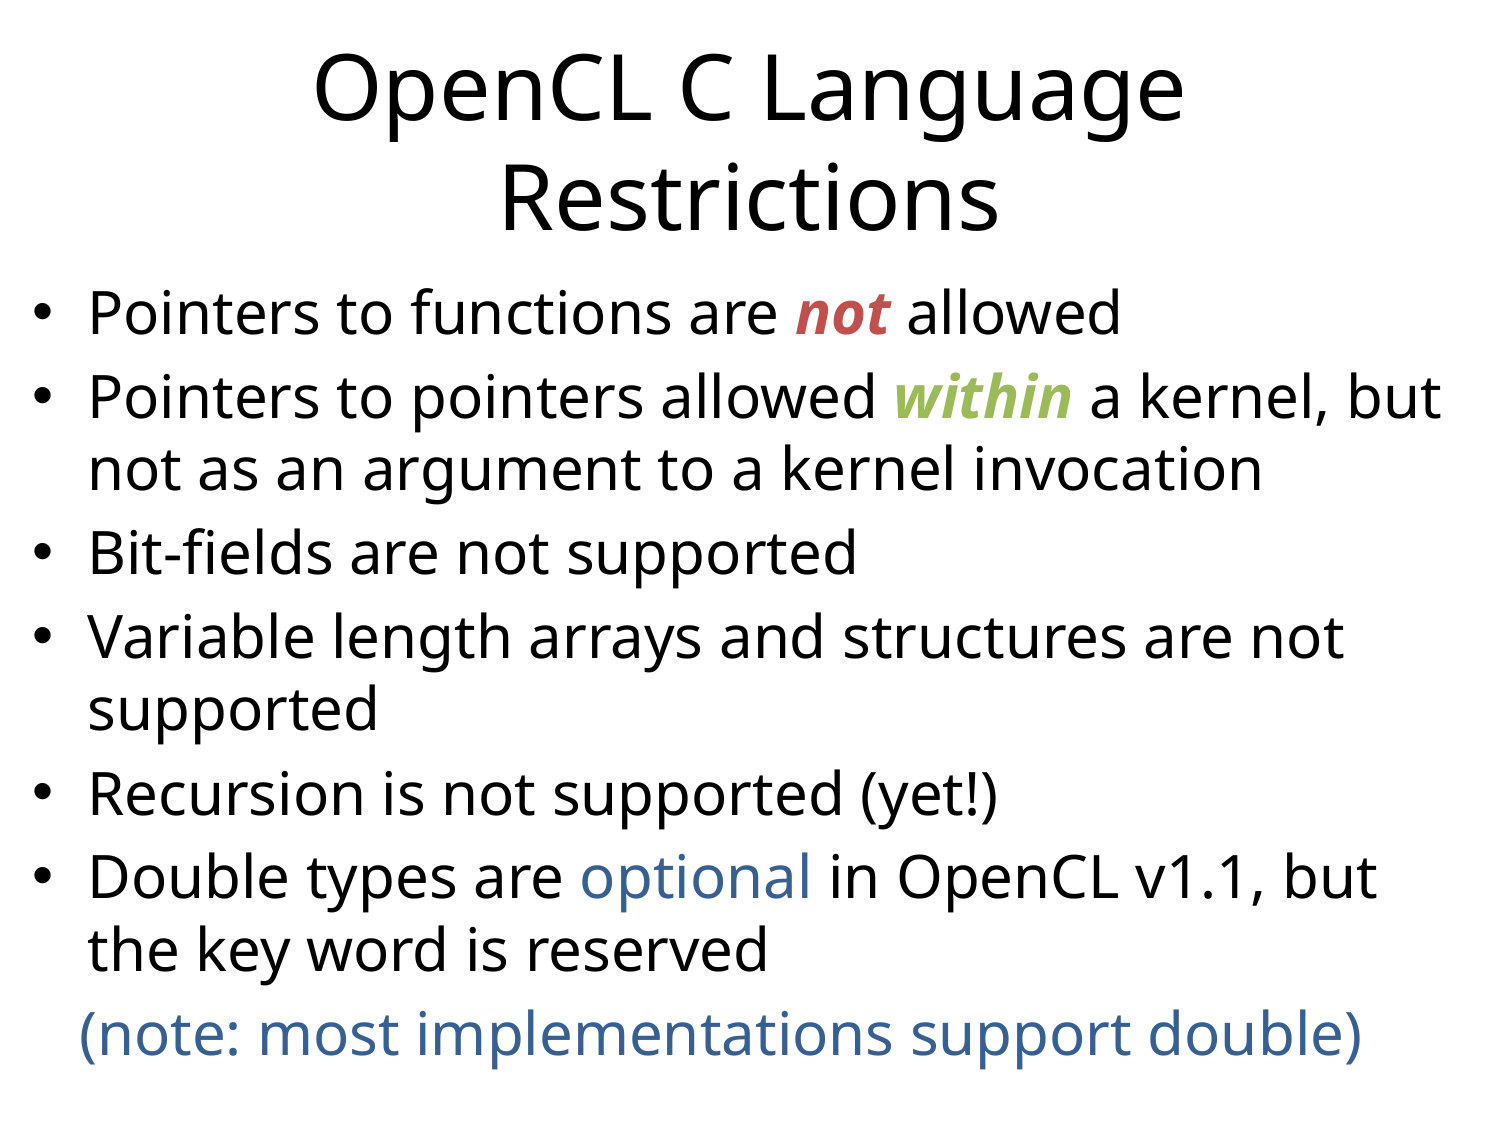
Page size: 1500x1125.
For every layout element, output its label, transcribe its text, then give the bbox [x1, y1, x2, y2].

title OpenCL C Language Restrictions [75, 45, 1425, 233]
list Pointers to functions are not allowed Pointers to pointers allowed within a kernel, but not as an argument to a kernel invocation Bit-fields are not supported Variable length arrays and structures are not supported Recursion is not supported (yet!) Double types are optional in OpenCL v1.1, but the key word is reserved (note: most implementations support double) [17, 267, 1471, 1087]
